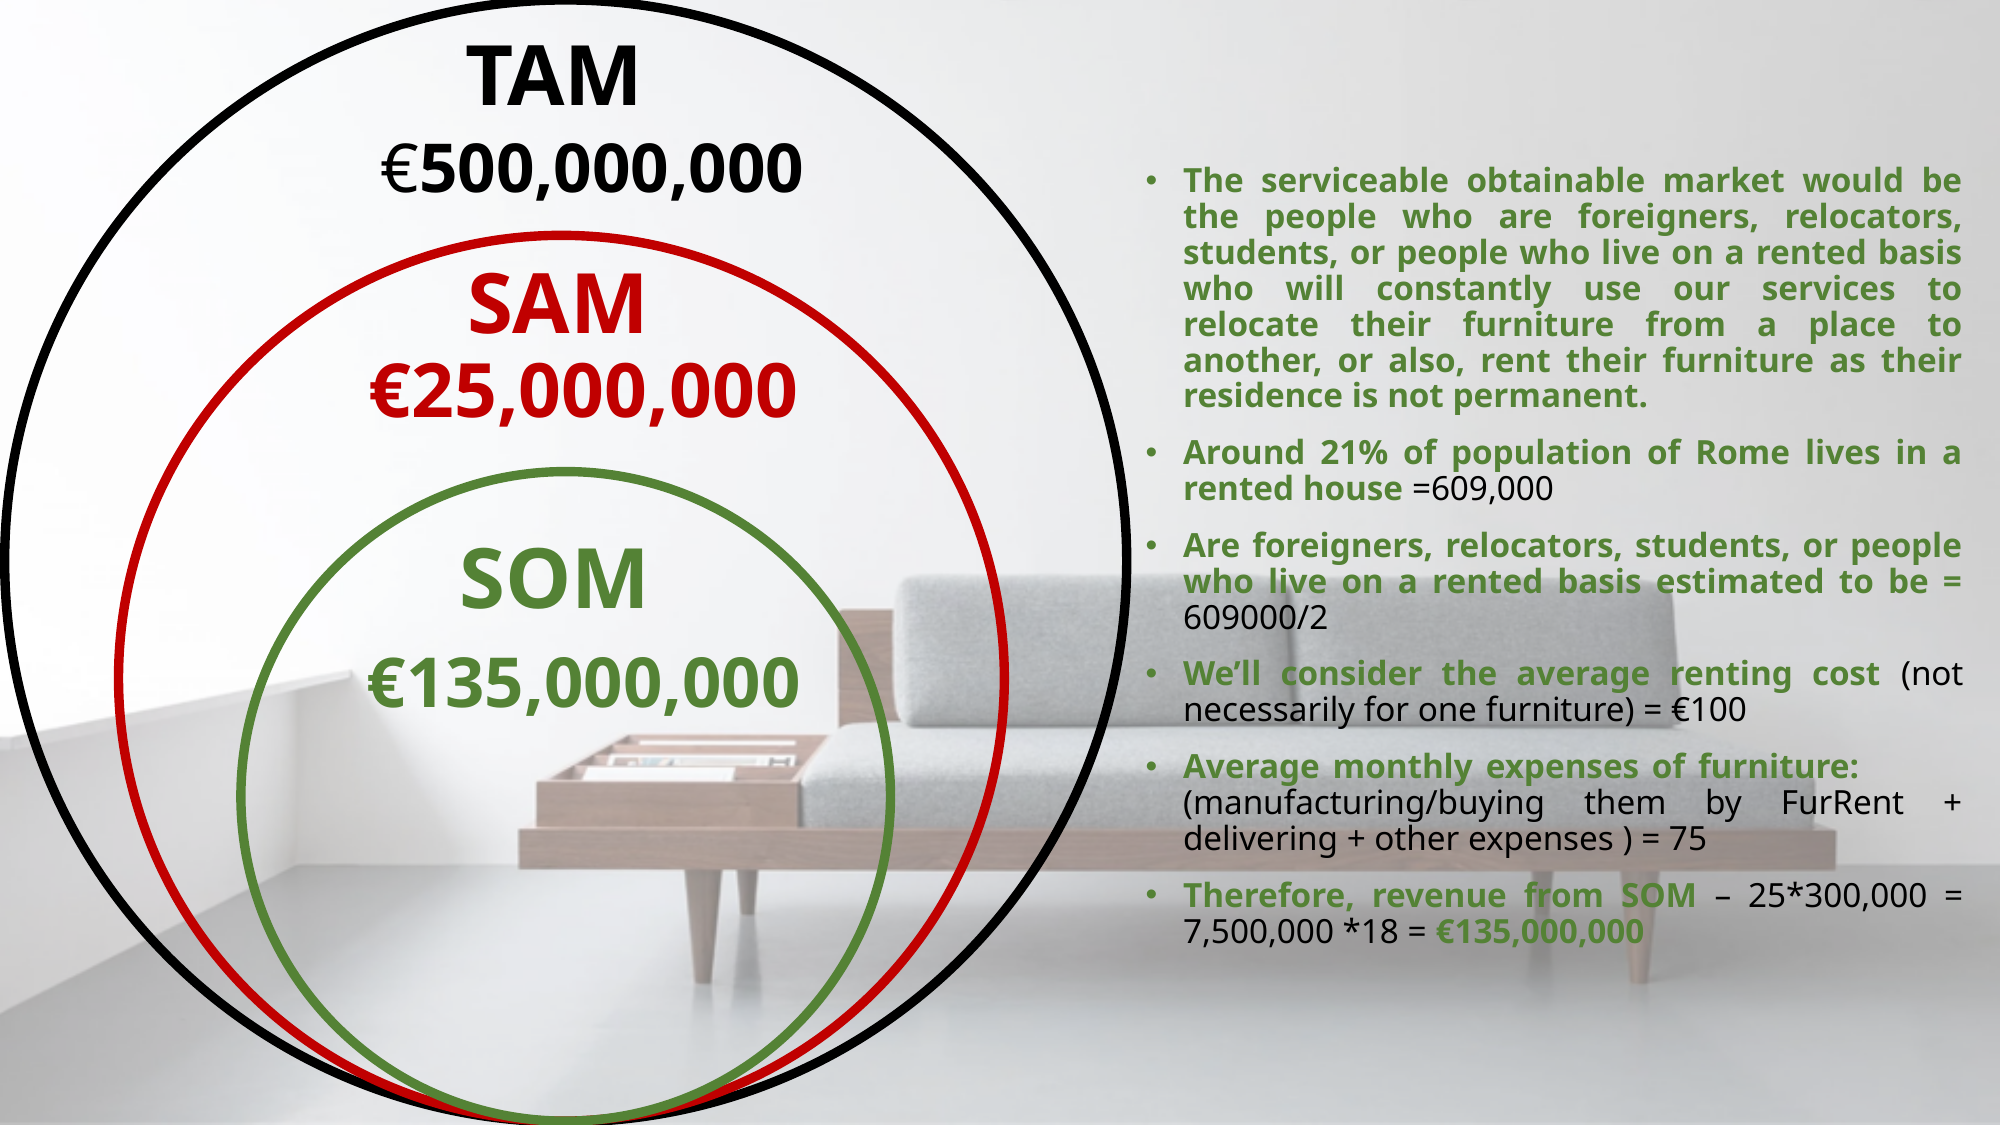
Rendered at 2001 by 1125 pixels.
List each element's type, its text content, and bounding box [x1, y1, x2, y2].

title TAM [413, 0, 696, 117]
text_box [117, 255, 1006, 1121]
text_box €25,000,000 [339, 340, 828, 447]
text_box SOM [417, 505, 693, 632]
text_box The serviceable obtainable market would be the people who are foreigners, relocators, students, or people who live on a rented basis who will constantly use our services to relocate their furniture from a place to another, or also, rent their furniture as their residence is not permanent. Around 21% of population of Rome lives in a rented house =609,000 Are foreigners, relocators, students, or people who live on a rented basis estimated to be = 609000/2 We’ll consider the average renting cost (not necessarily for one furniture) = €100 Average monthly expenses of furniture: (manufacturing/buying them by FurRent + delivering + other expenses ) = 75 Therefore, revenue from SOM – 25*300,000 = 7,500,000 *18 = €135,000,000 [1130, 156, 1979, 955]
text_box €500,000,000 [339, 117, 828, 225]
text_box SAM [420, 229, 696, 340]
text_box €135,000,000 [339, 632, 828, 739]
text_box [3, 14, 1128, 1123]
text_box [239, 470, 892, 1123]
